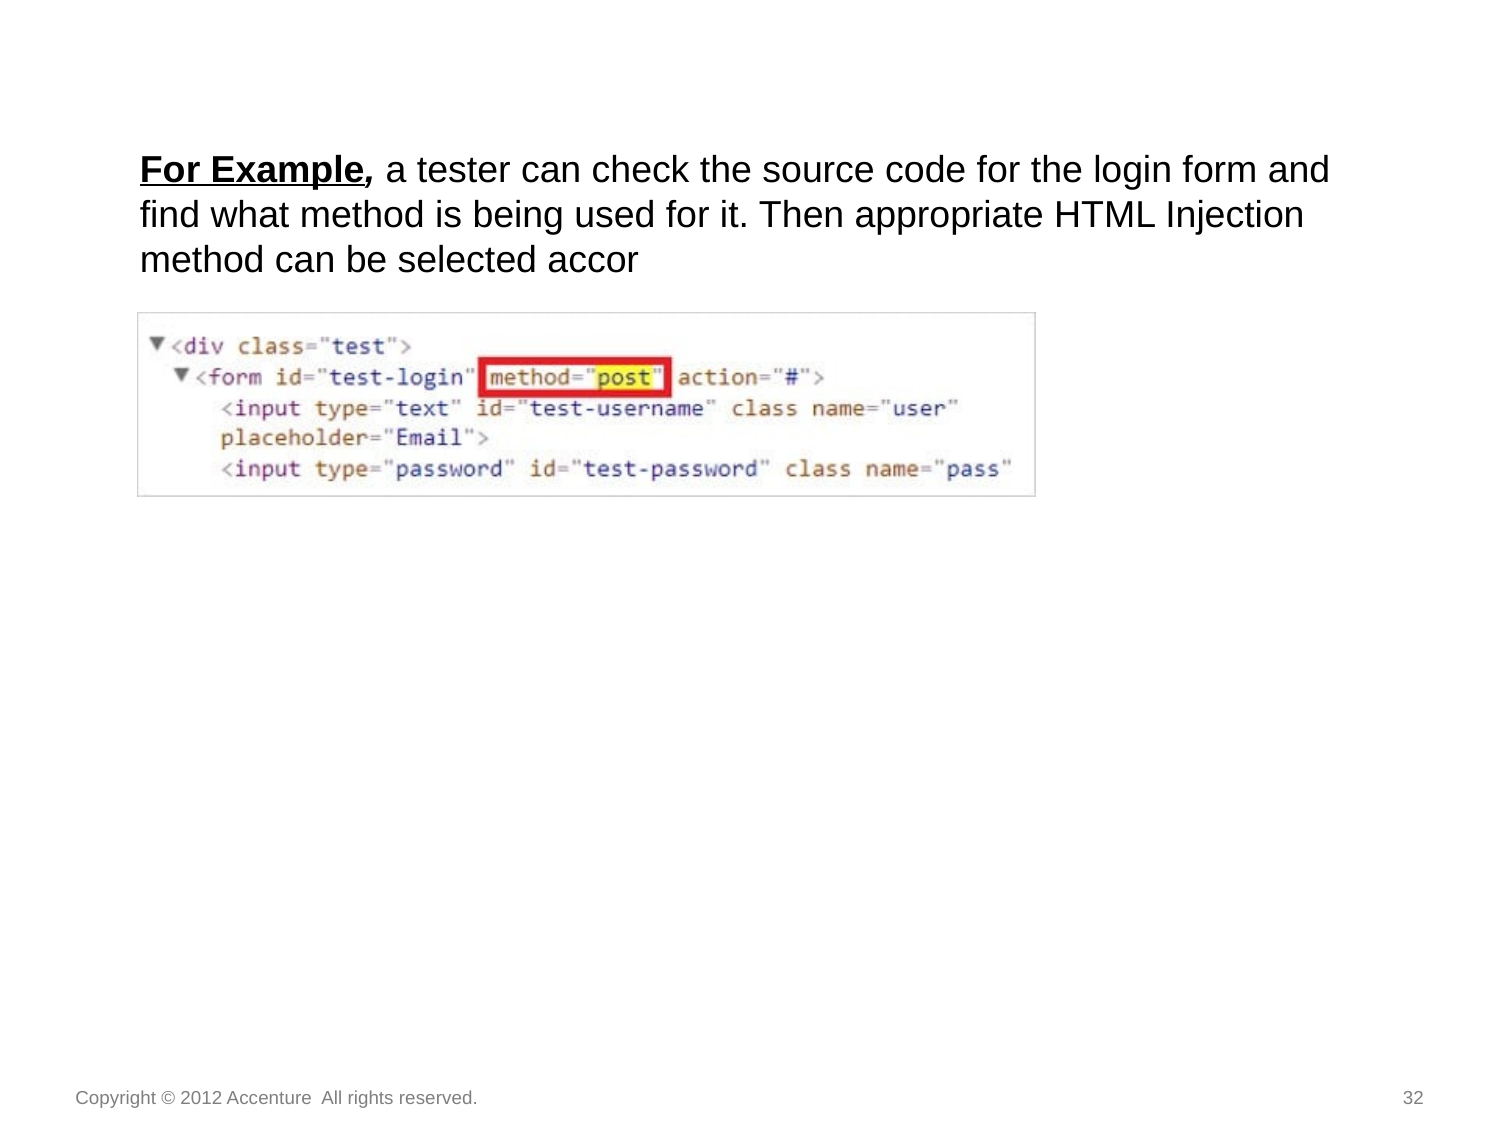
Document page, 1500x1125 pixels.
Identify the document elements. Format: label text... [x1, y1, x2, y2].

text_box For Example, a tester can check the source code for the login form and find what method is being used for it. Then appropriate HTML Injection method can be selected accor [124, 137, 1400, 288]
picture [137, 312, 1037, 498]
